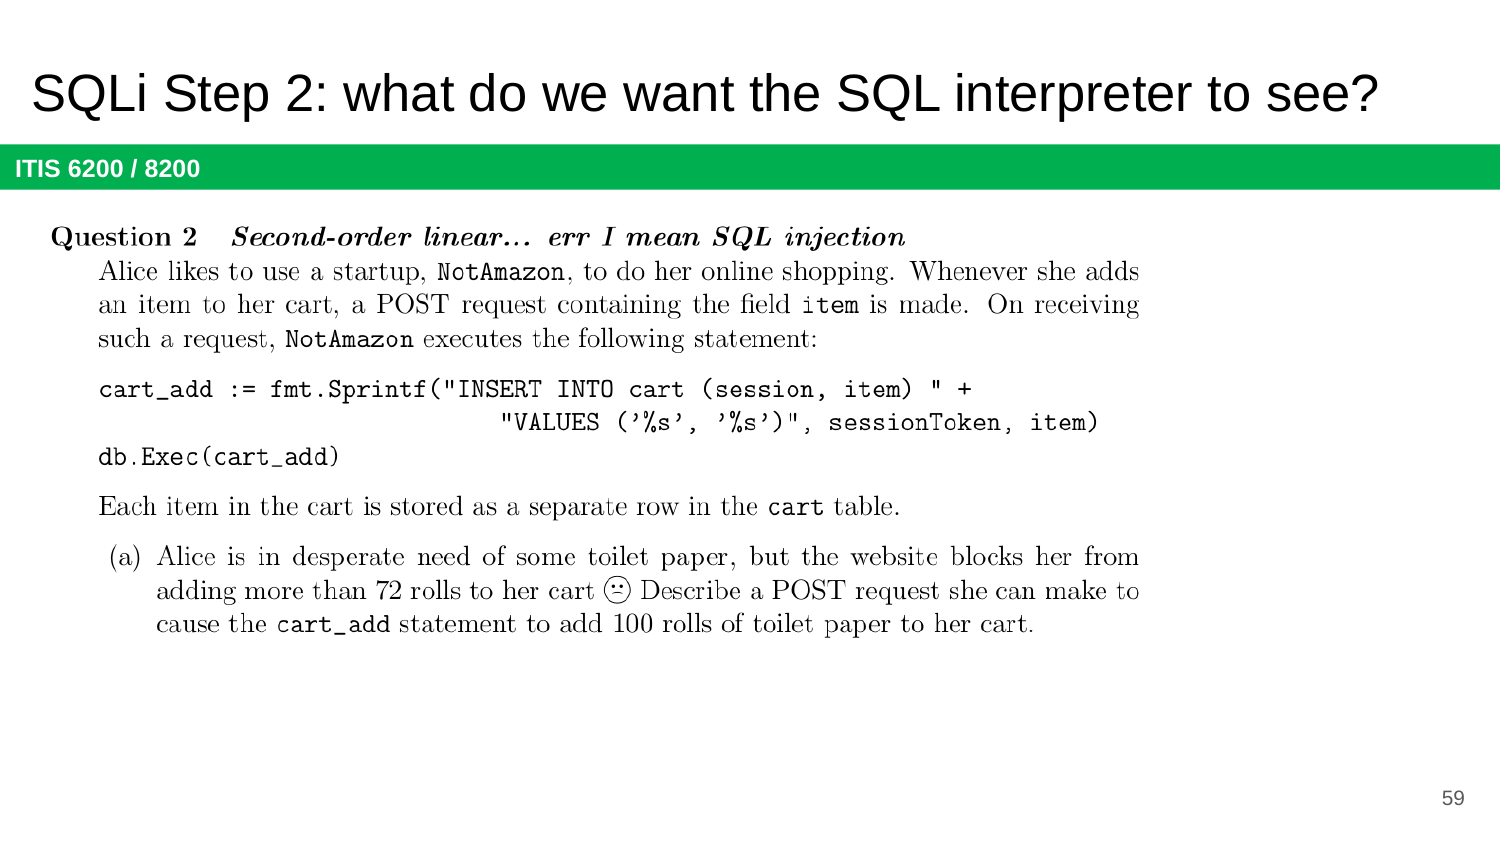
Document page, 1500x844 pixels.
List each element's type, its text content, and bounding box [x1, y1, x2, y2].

picture [24, 209, 1175, 650]
slide_number 59 [1389, 764, 1480, 830]
title SQLi Step 2: what do we want the SQL interpreter to see? [16, 44, 1489, 139]
